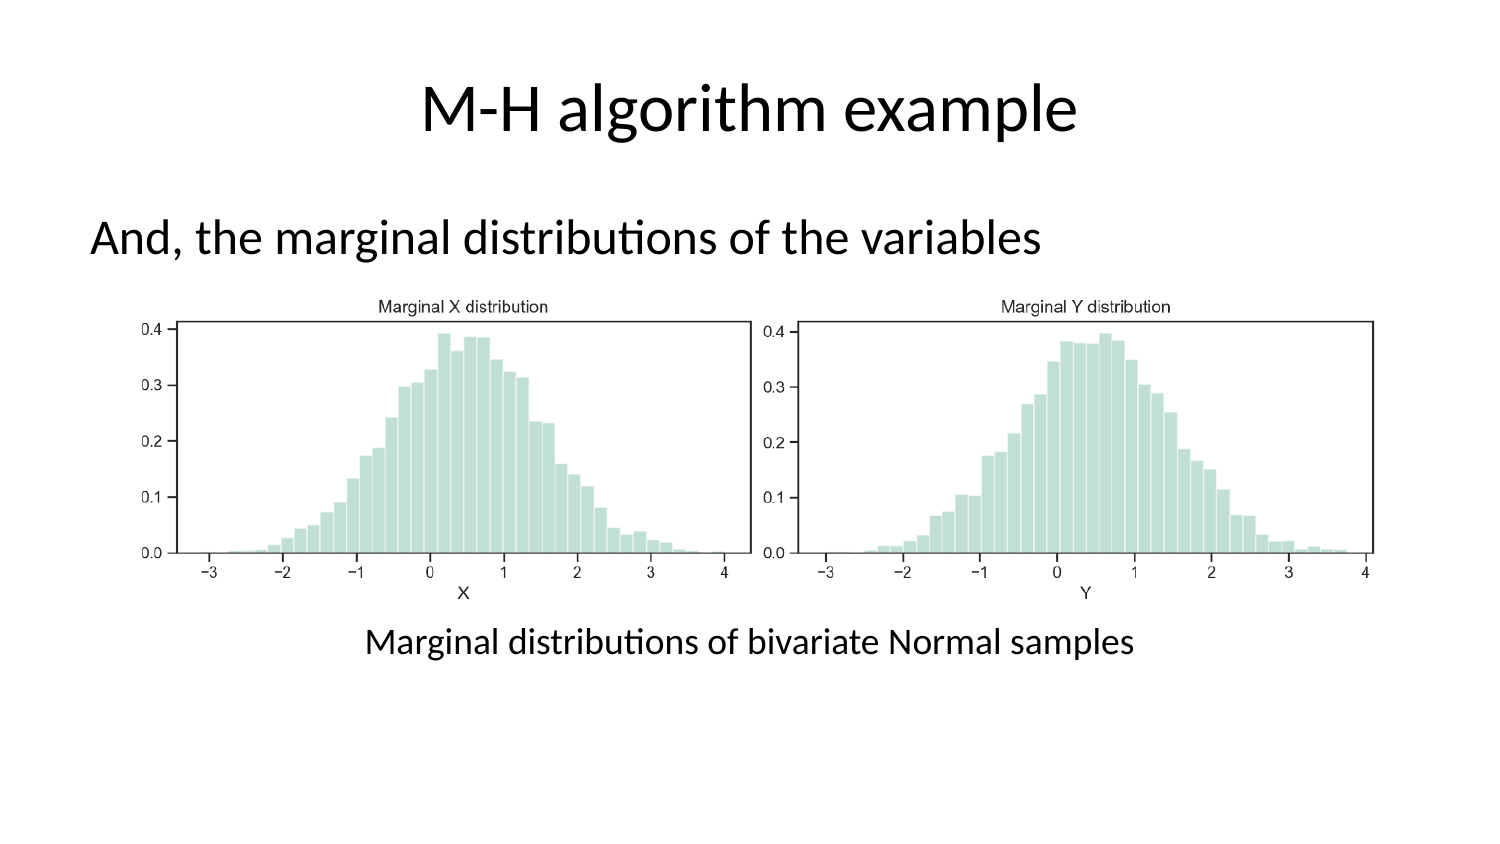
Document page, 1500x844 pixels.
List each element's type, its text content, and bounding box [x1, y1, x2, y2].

list And, the marginal distributions of the variables [75, 196, 1425, 754]
text_box Marginal distributions of bivariate Normal samples [140, 612, 1360, 694]
picture [118, 297, 1378, 605]
title M-H algorithm example [75, 33, 1425, 175]
